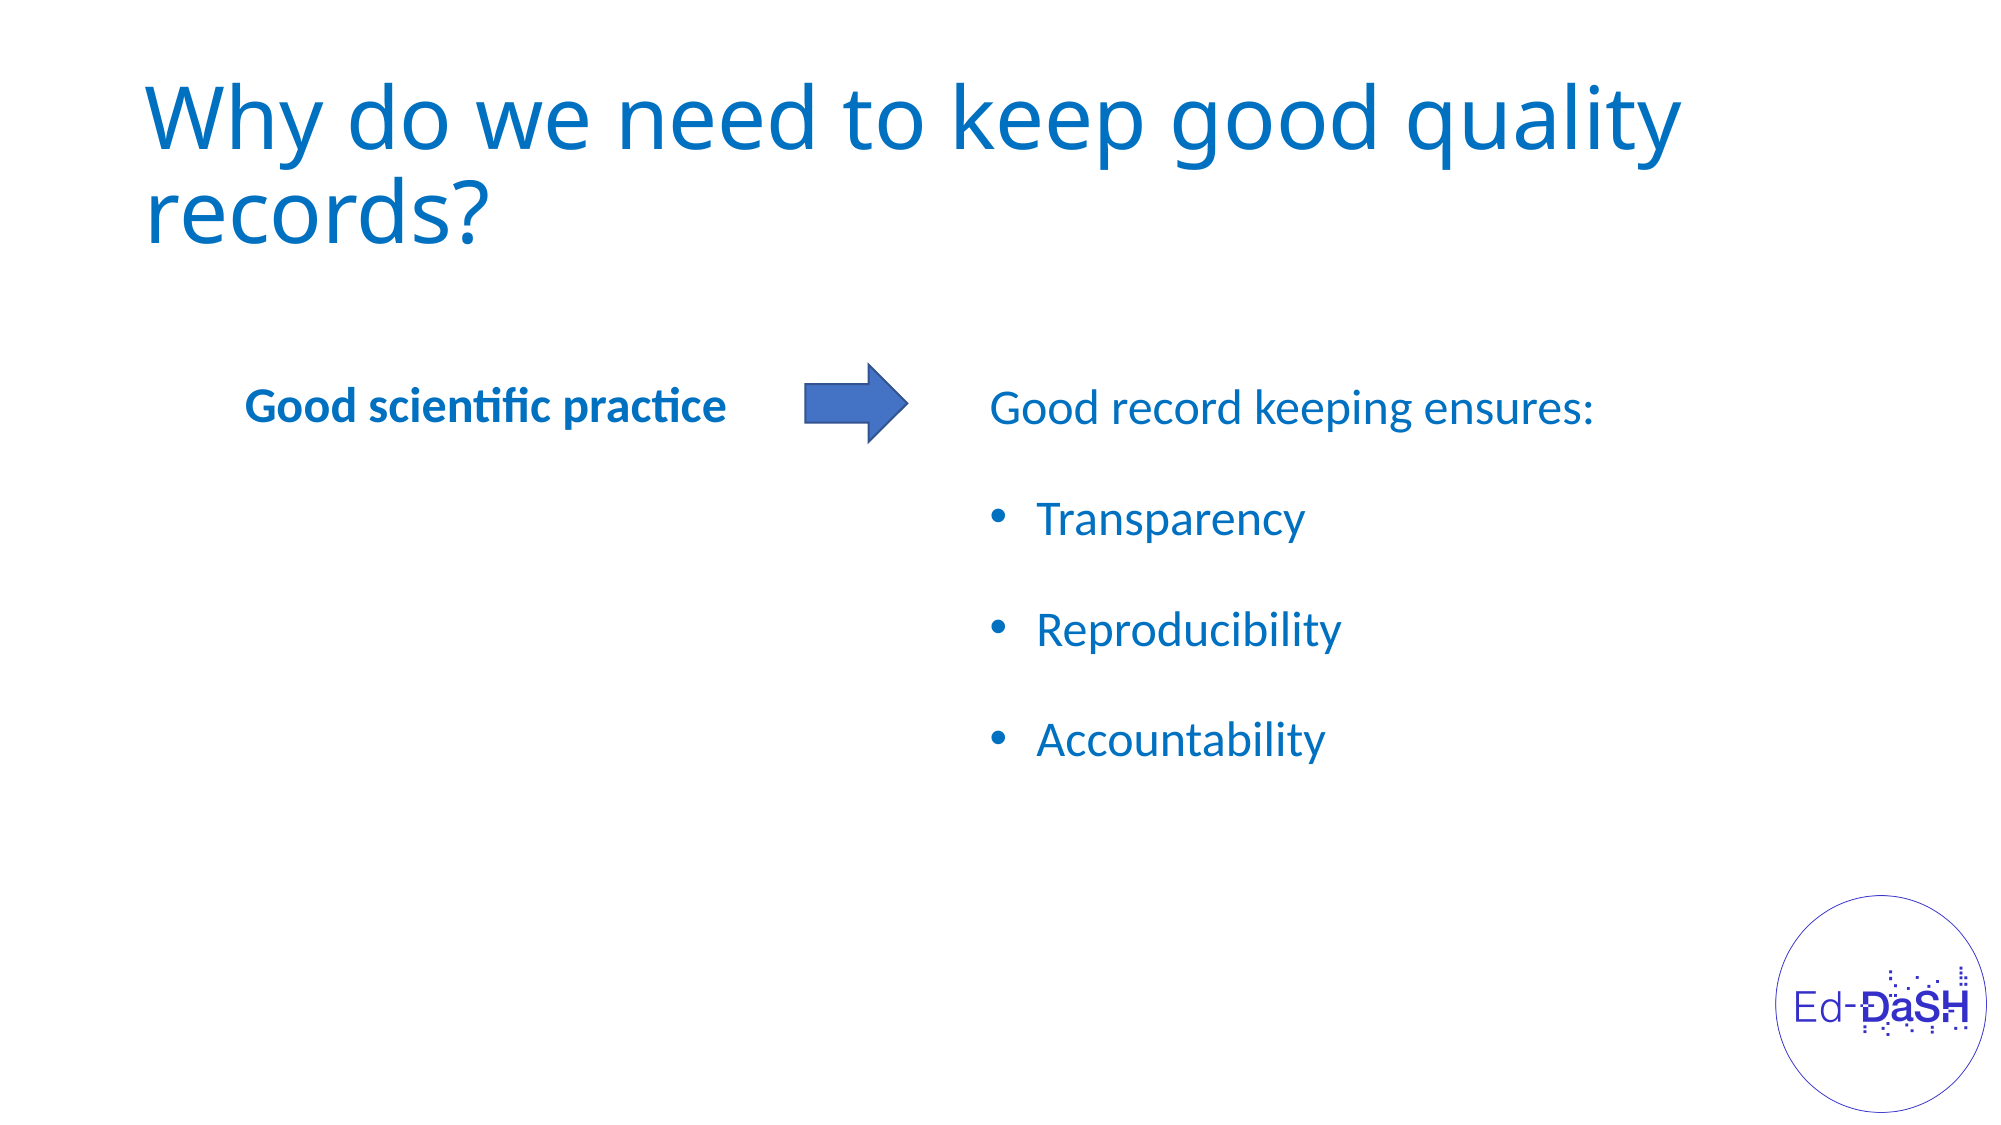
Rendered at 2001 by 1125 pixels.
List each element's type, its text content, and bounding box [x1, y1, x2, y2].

text_box Good scientific practice [237, 364, 747, 440]
list Good record keeping ensures: Transparency Reproducibility Accountability [981, 336, 1863, 1052]
text_box [805, 364, 908, 442]
title Why do we need to keep good quality records? [136, 59, 1863, 278]
picture [1775, 895, 1987, 1113]
